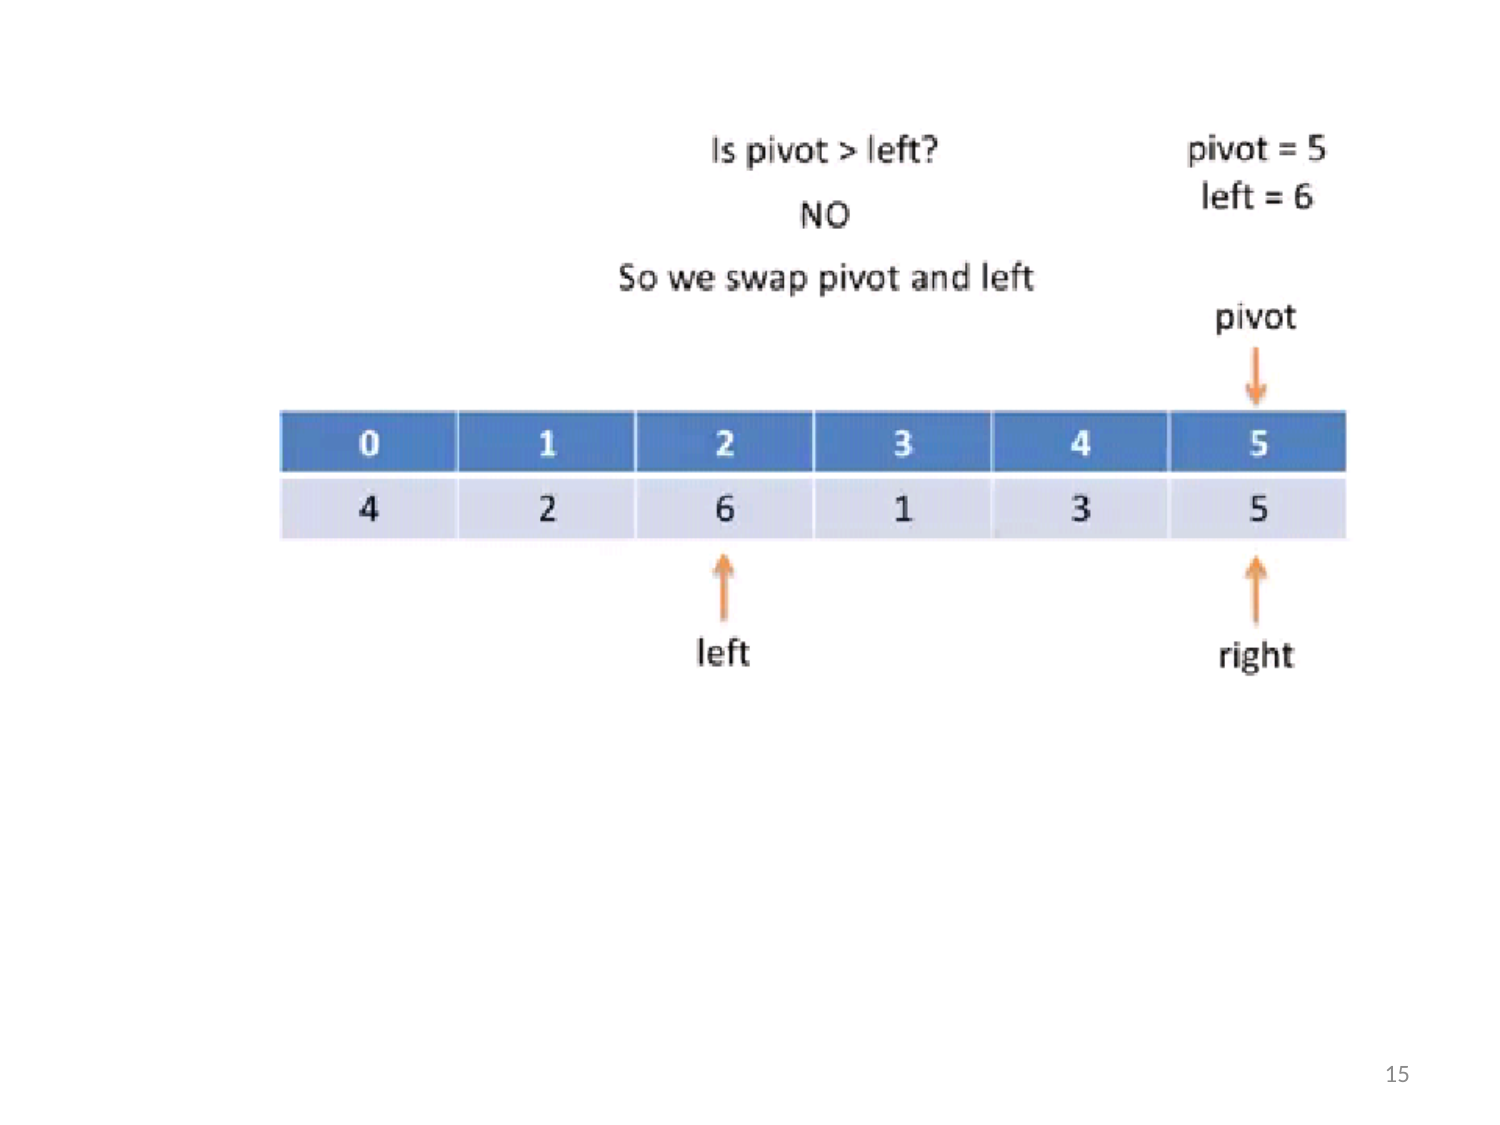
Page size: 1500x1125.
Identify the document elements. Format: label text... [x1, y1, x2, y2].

picture [0, 99, 1500, 988]
slide_number 15 [1074, 1042, 1425, 1103]
